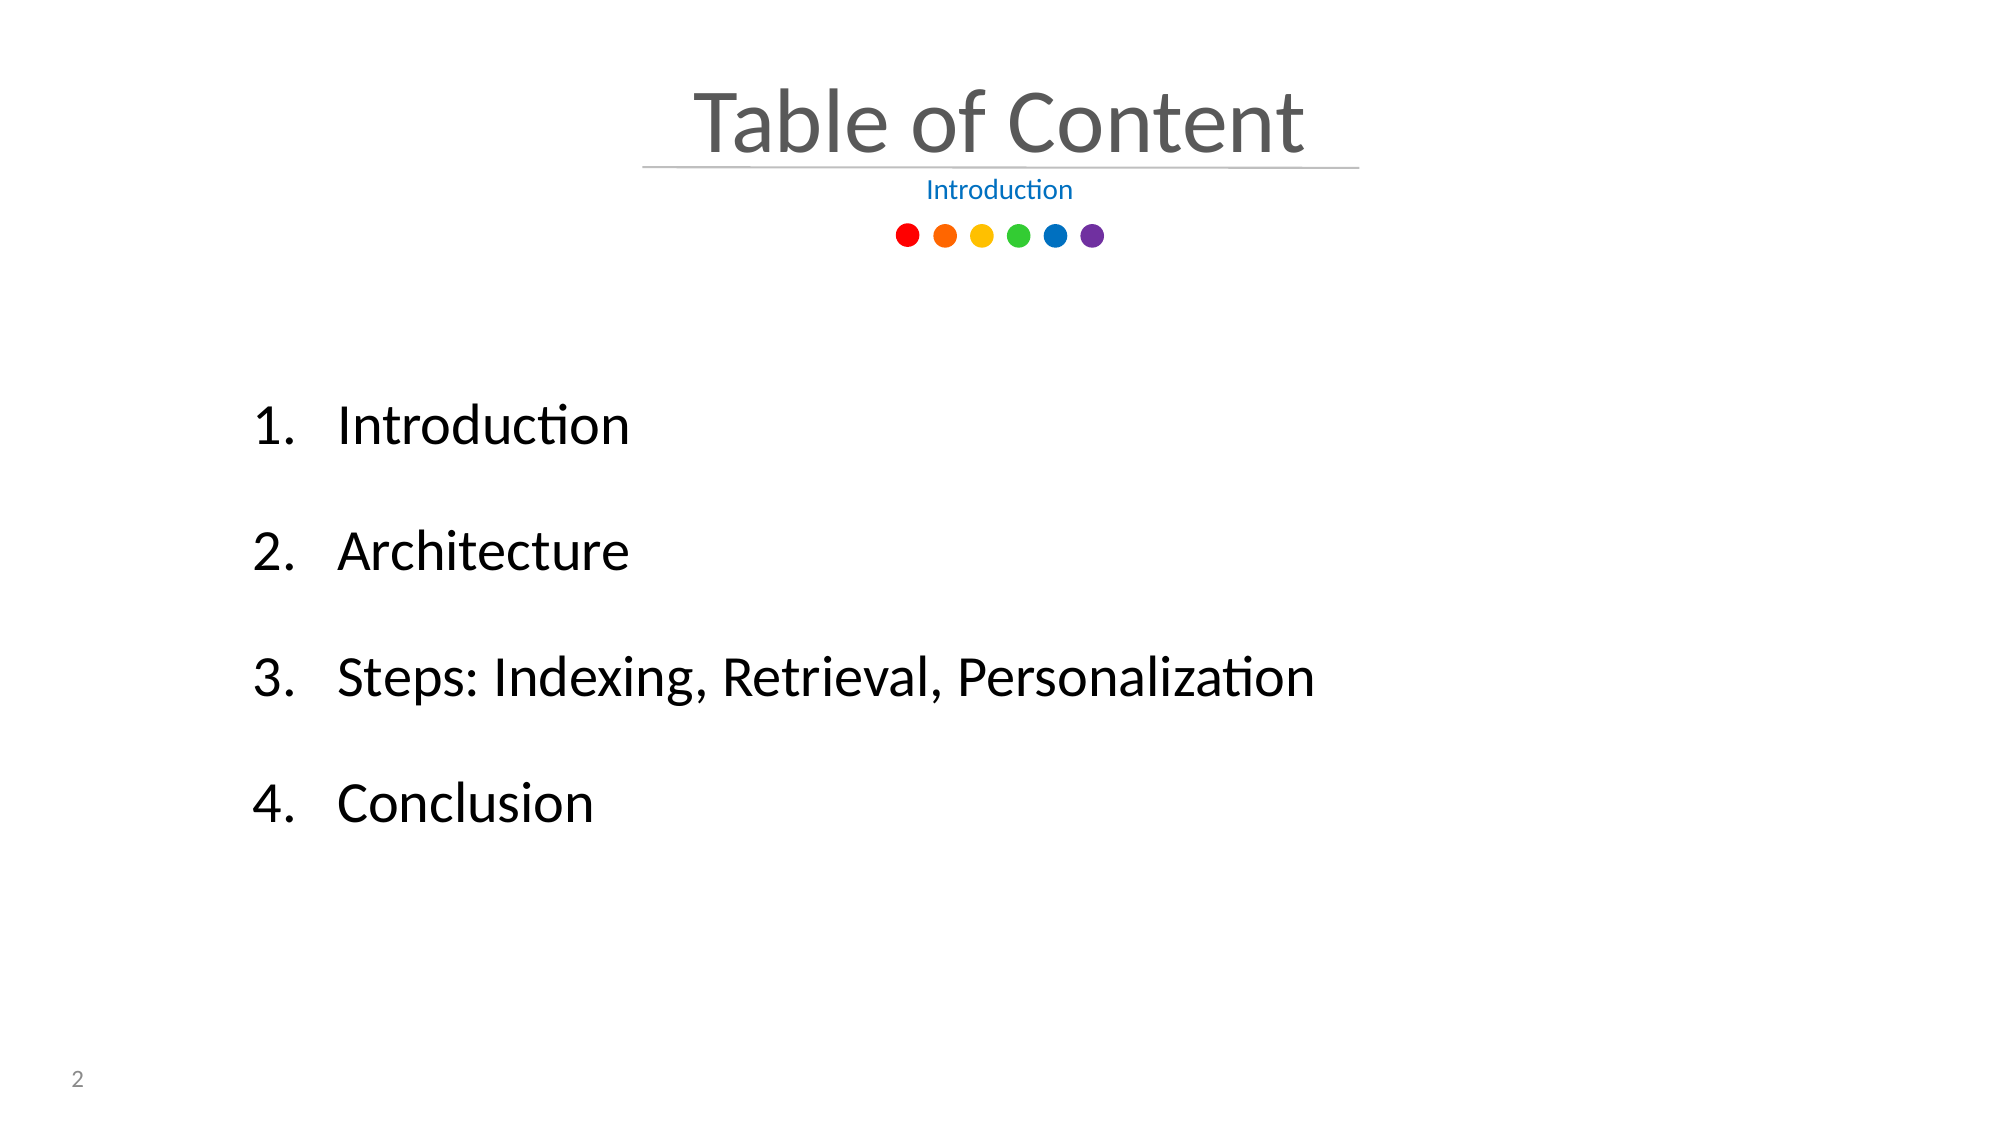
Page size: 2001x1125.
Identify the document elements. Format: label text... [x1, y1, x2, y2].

slide_number 2 [56, 1047, 507, 1107]
title Table of Content [137, 56, 1863, 180]
list Introduction Architecture Steps: Indexing, Retrieval, Personalization Conclusion [238, 253, 1762, 974]
list Introduction [624, 166, 1376, 217]
